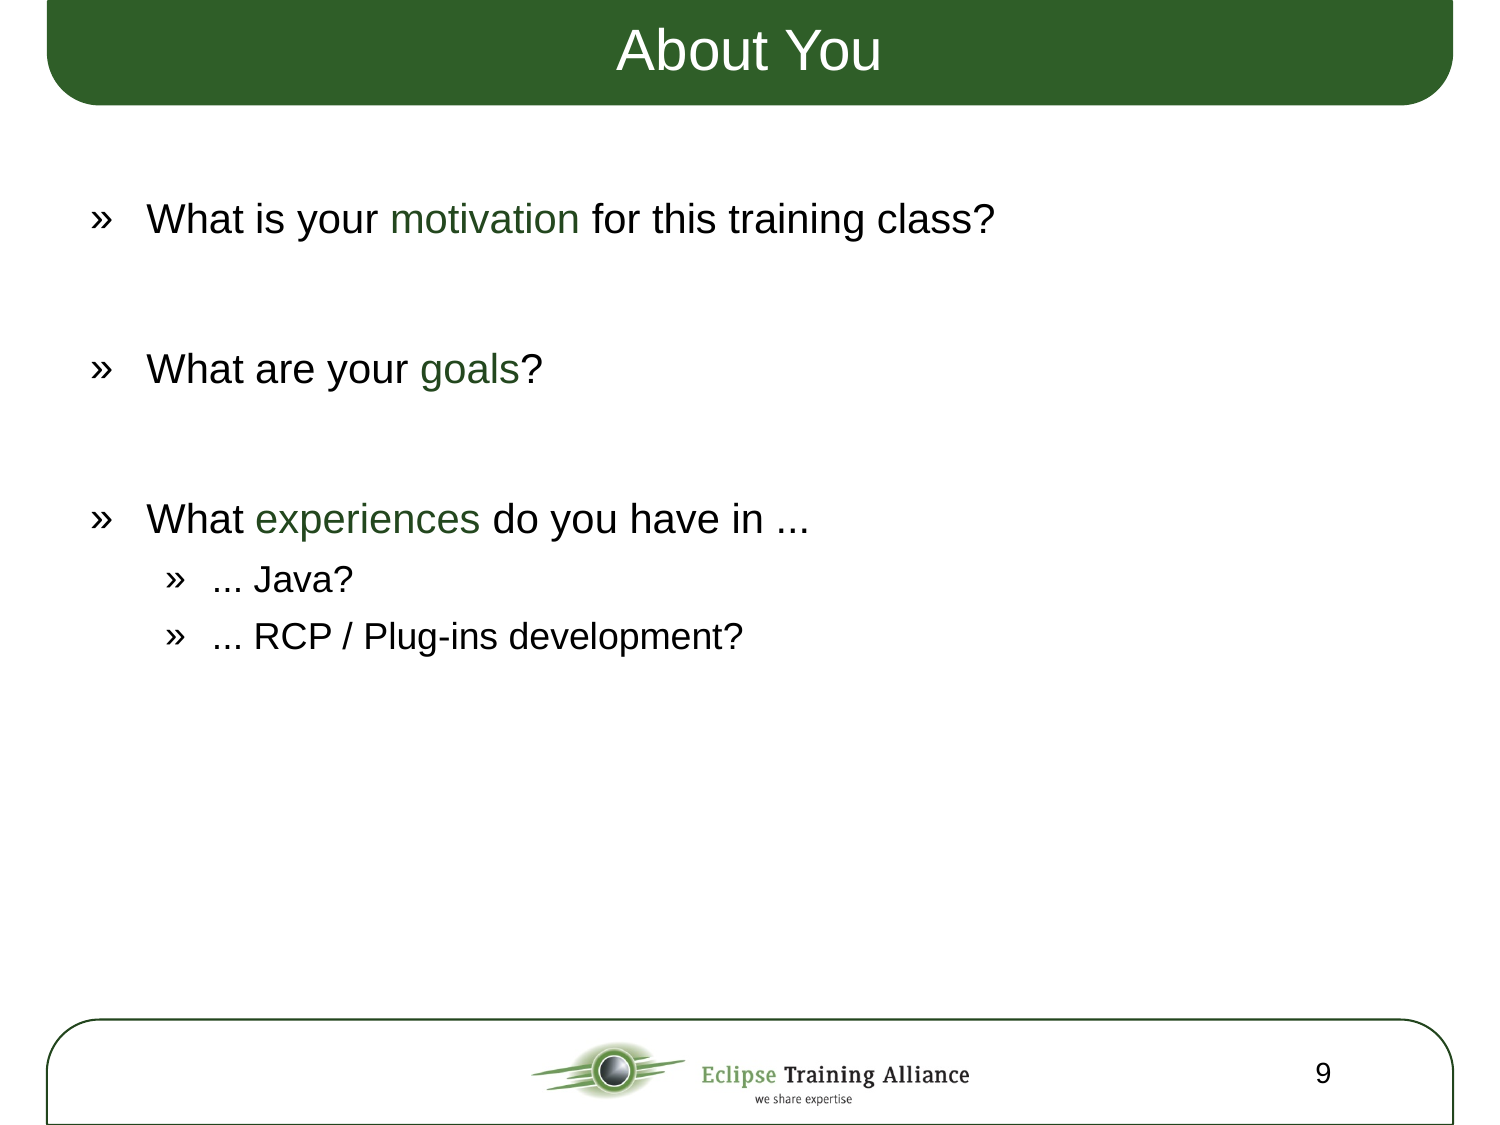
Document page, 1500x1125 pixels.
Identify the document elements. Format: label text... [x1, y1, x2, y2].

picture [531, 1038, 969, 1106]
list What is your motivation for this training class? What are your goals? What experiences do you have in ... ... Java? ... RCP / Plug-ins development? [75, 184, 1425, 1000]
slide_number 9 [1235, 1042, 1412, 1103]
title About You [82, 0, 1418, 94]
